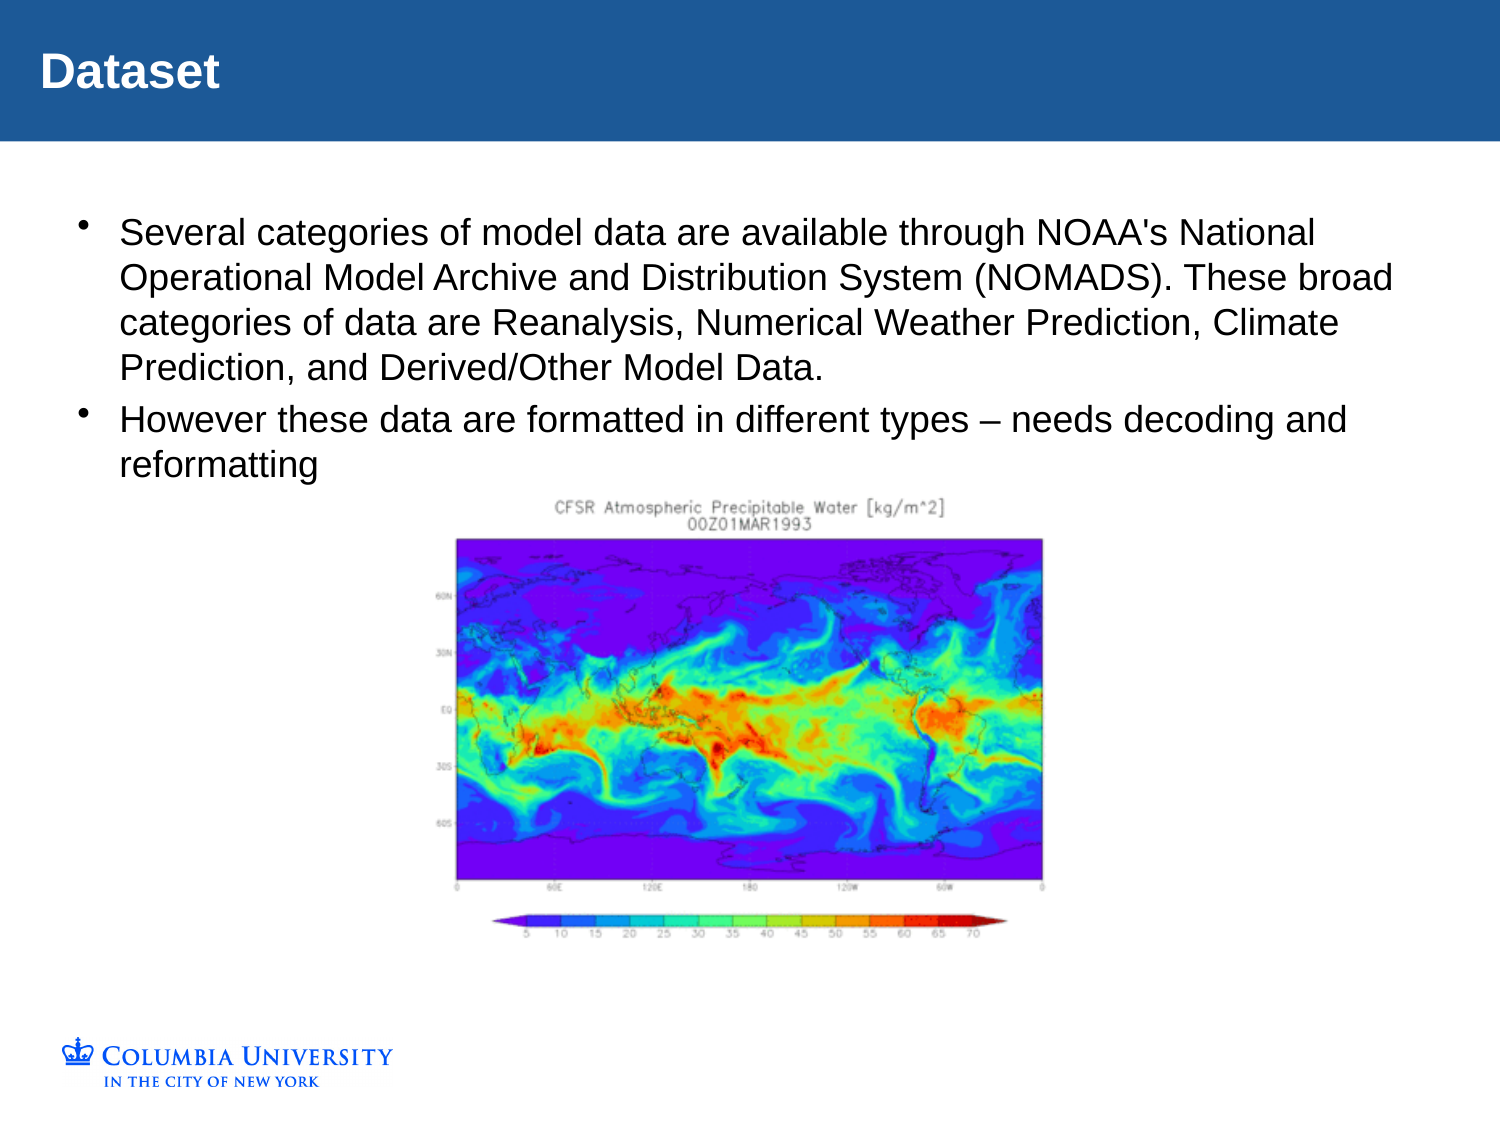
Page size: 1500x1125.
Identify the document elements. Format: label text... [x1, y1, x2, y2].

title Dataset [24, 0, 1213, 138]
picture [62, 1037, 393, 1087]
picture [427, 468, 1072, 952]
list Several categories of model data are available through NOAA's National Operational Model Archive and Distribution System (NOMADS). These broad categories of data are Reanalysis, Numerical Weather Prediction, Climate Prediction, and Derived/Other Model Data. However these data are formatted in different types – needs decoding and reformatting [62, 200, 1463, 1000]
